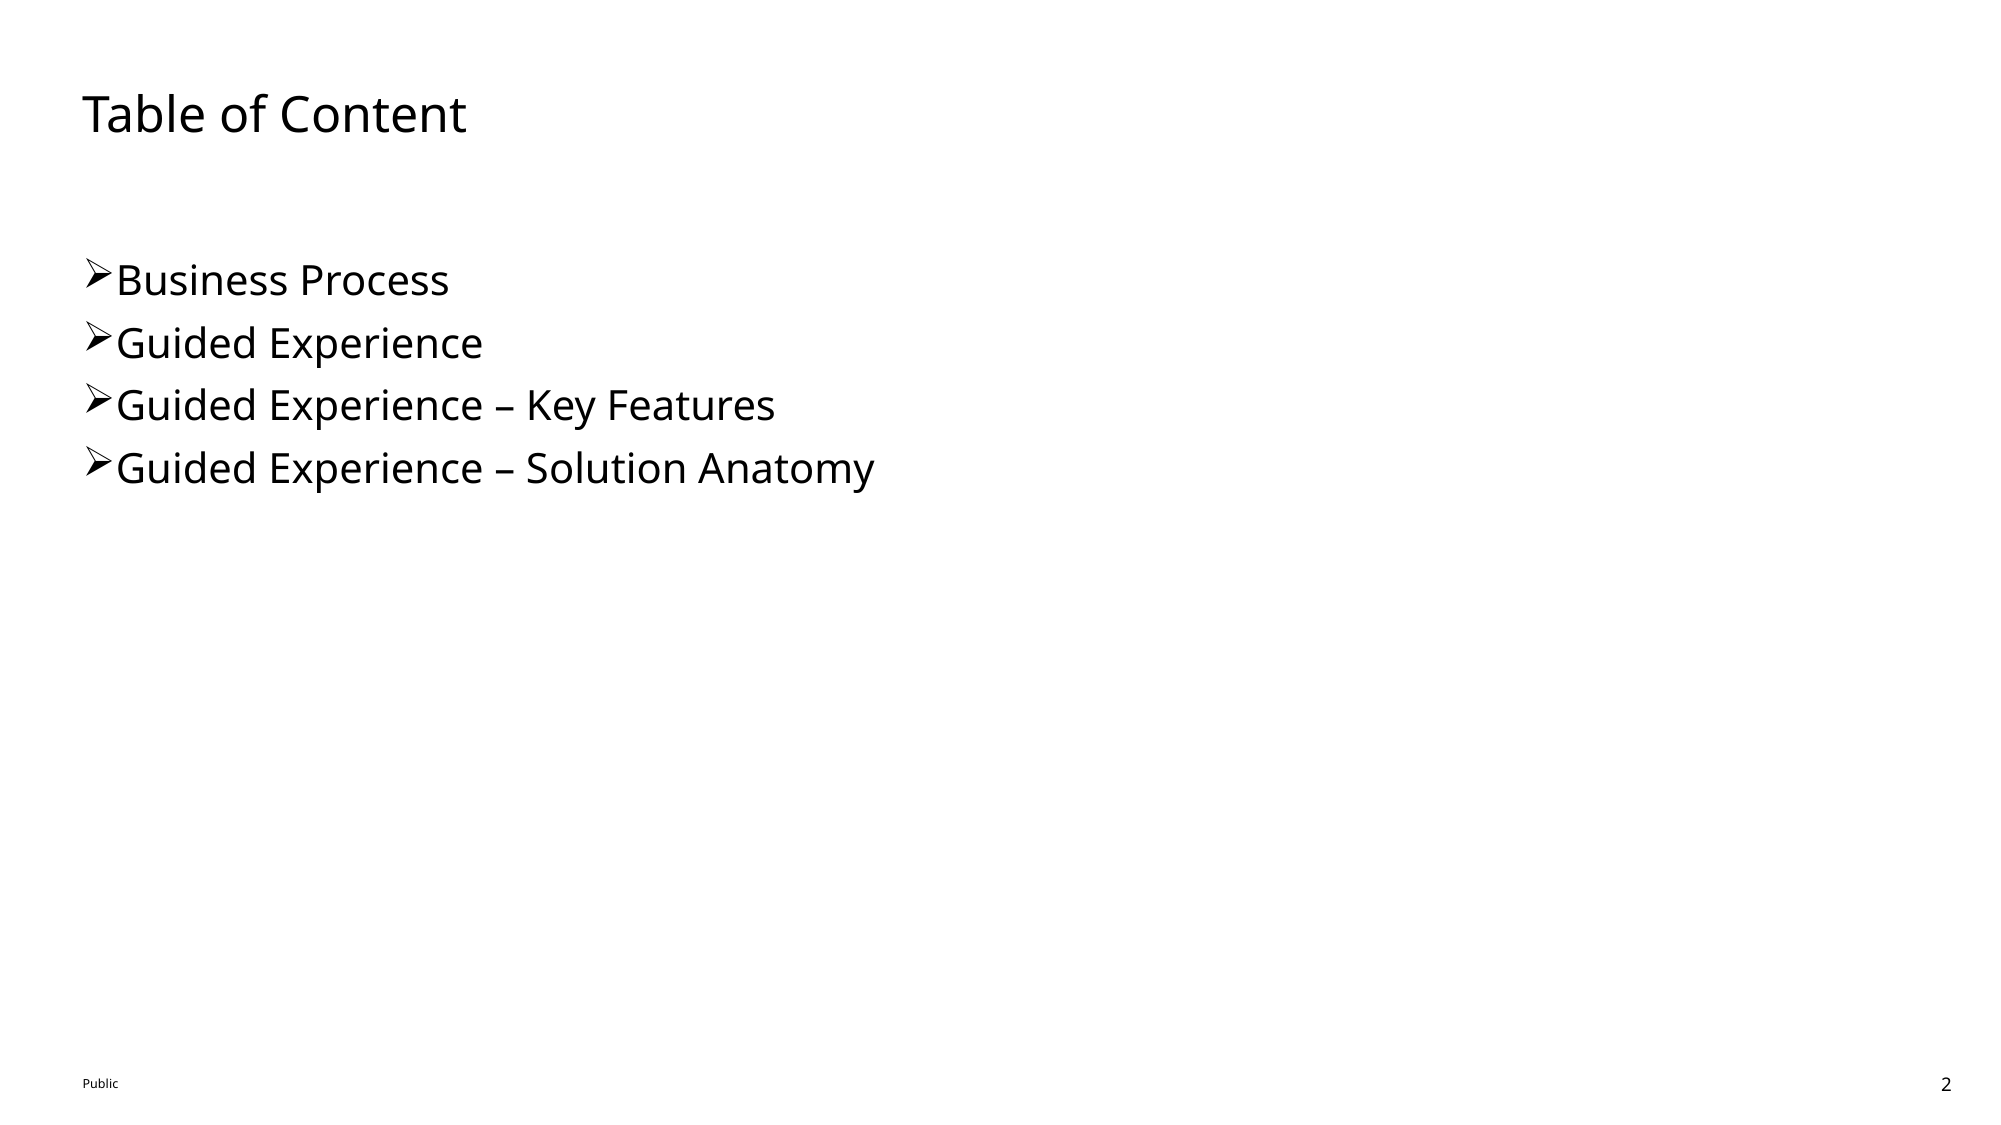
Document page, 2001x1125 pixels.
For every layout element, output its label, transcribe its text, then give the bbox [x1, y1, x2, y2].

list Business Process Guided Experience Guided Experience – Key Features Guided Experience – Solution Anatomy [82, 253, 1918, 1040]
title Table of Content [82, 82, 1918, 144]
